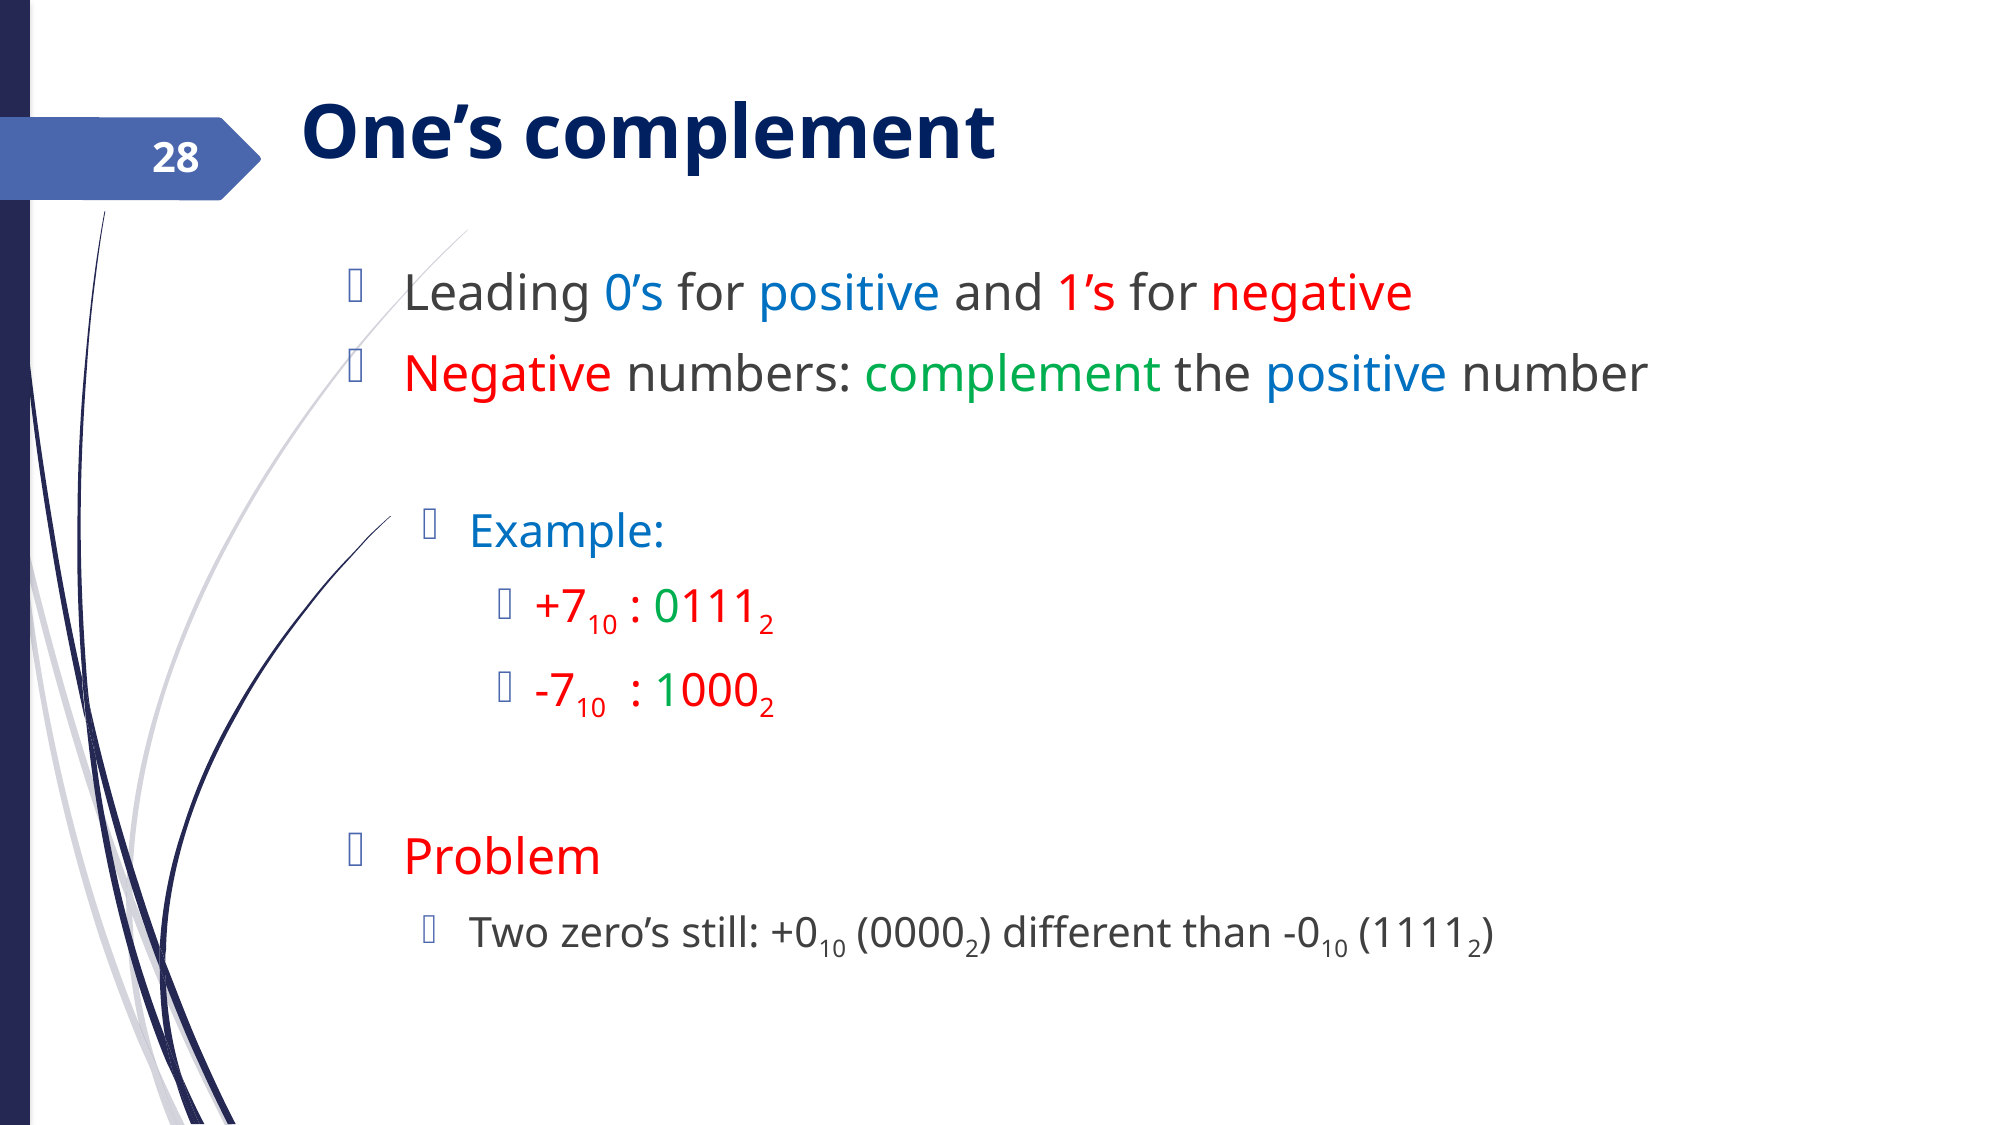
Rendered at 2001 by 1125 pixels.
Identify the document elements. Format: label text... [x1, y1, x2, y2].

slide_number 28 [87, 129, 216, 190]
list Leading 0’s for positive and 1’s for negative Negative numbers: complement the positive number Example: +710 : 01112 -710 : 10002 Problem Two zero’s still: +010 (00002) different than -010 (11112) [332, 252, 2000, 1125]
text_box One’s complement [285, 76, 1012, 181]
